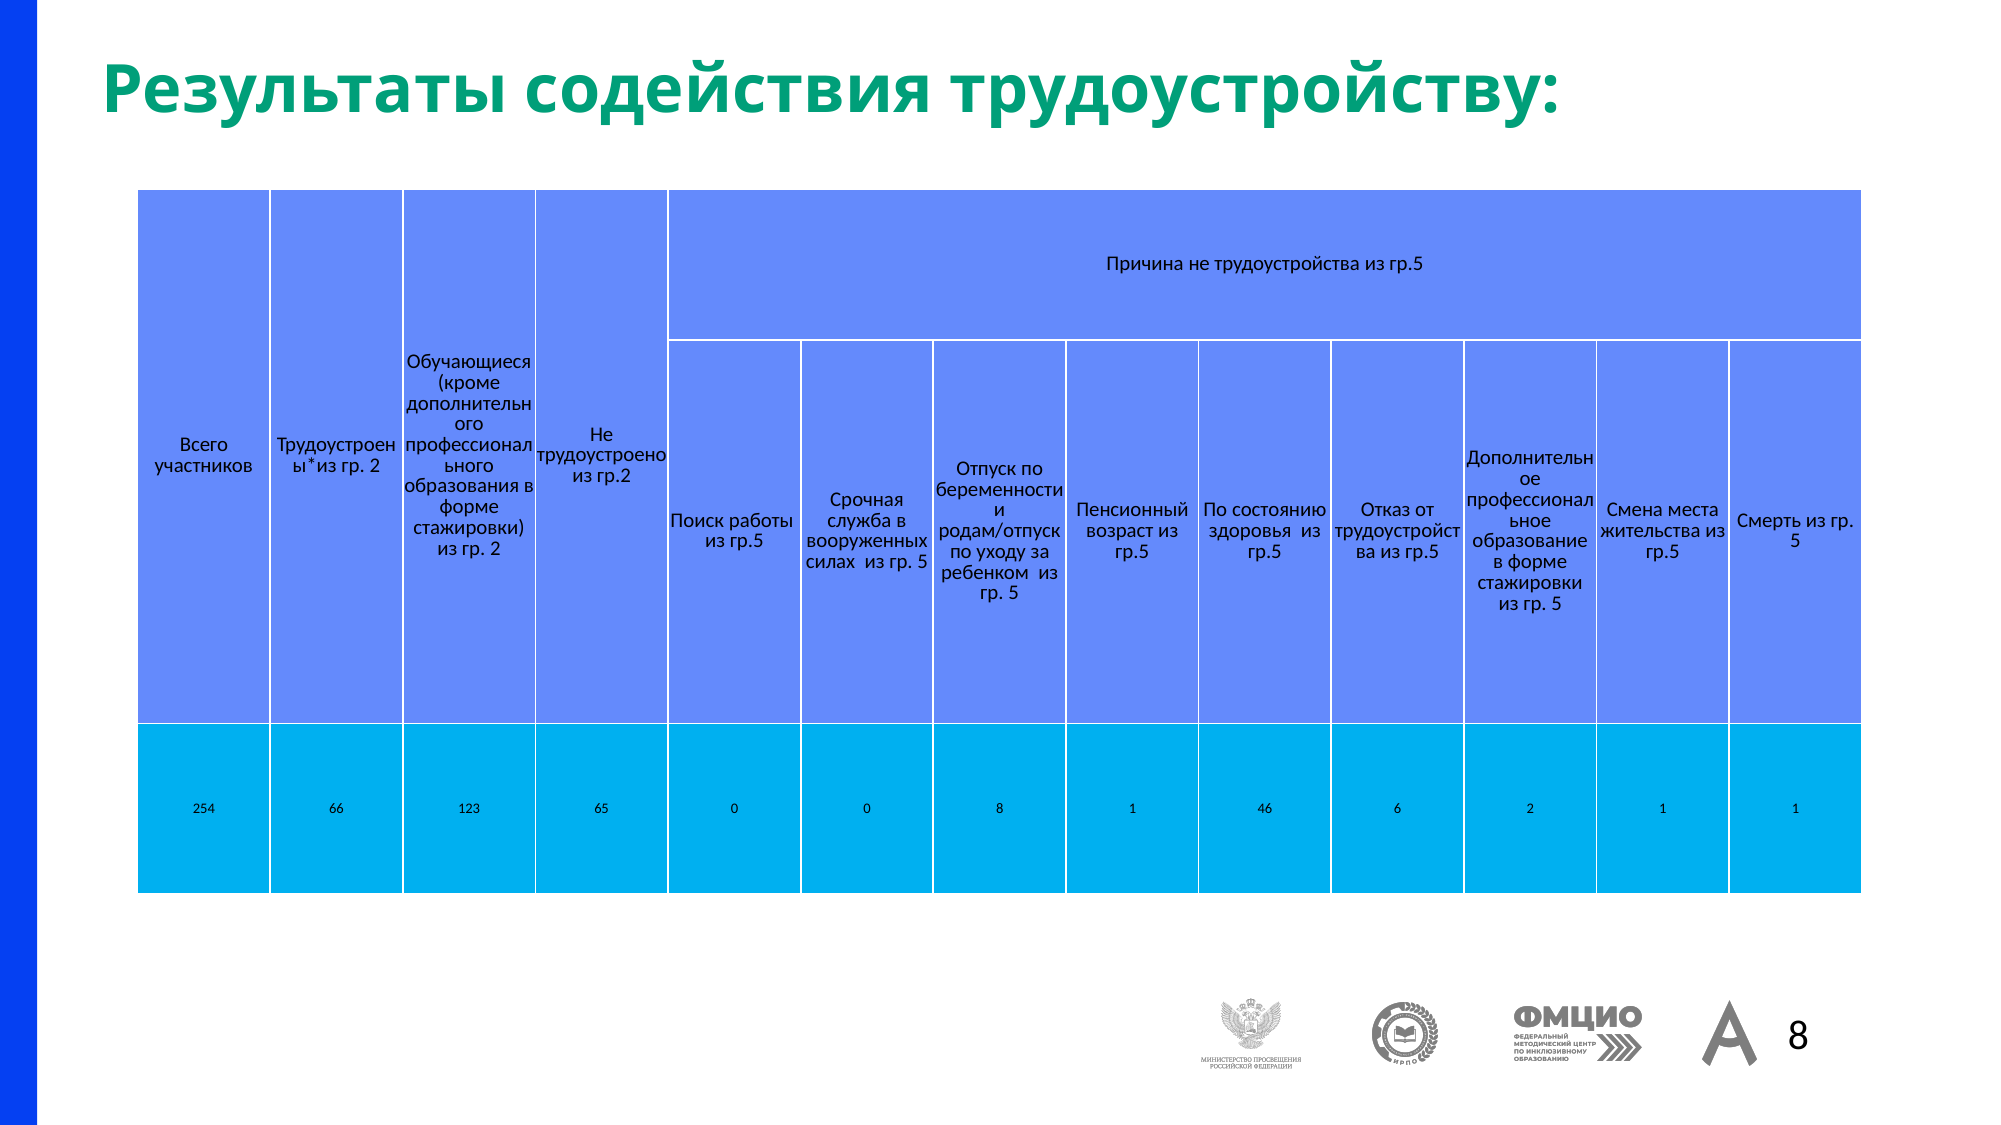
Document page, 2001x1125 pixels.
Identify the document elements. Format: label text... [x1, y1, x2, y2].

table_cell Пенсионный возраст из гр.5 [1067, 341, 1198, 723]
table_cell 0 [669, 724, 800, 893]
table_cell 123 [404, 724, 535, 893]
table_header Трудоустроены*из гр. 2 [271, 190, 402, 723]
table_cell 6 [1332, 724, 1463, 893]
table_cell Срочная служба в вооруженных силах из гр. 5 [802, 341, 932, 723]
table_cell 66 [271, 724, 402, 893]
picture [1514, 1006, 1642, 1061]
table_cell 0 [802, 724, 932, 893]
table_cell 8 [934, 724, 1065, 893]
table_cell 254 [138, 724, 269, 893]
table_cell 2 [1465, 724, 1596, 893]
table_cell Отказ от трудоустройства из гр.5 [1332, 341, 1463, 723]
table_cell 1 [1730, 724, 1861, 893]
picture [1201, 998, 1301, 1069]
table_cell 1 [1597, 724, 1728, 893]
picture [1372, 1002, 1438, 1065]
table_cell Смена места жительства из гр.5 [1597, 341, 1728, 723]
table_header Не трудоустроено из гр.2 [536, 190, 667, 723]
table_cell Отпуск по беременности и родам/отпуск по уходу за ребенком из гр. 5 [934, 341, 1065, 723]
table_cell Поиск работы из гр.5 [669, 341, 800, 723]
table_header Причина не трудоустройства из гр.5 [669, 190, 1861, 339]
table_cell По состоянию здоровья из гр.5 [1199, 341, 1330, 723]
table_cell 1 [1067, 724, 1198, 893]
picture [1702, 1000, 1757, 1066]
text_box [0, 0, 38, 1125]
table_cell 46 [1199, 724, 1330, 893]
table_header Всего участников [138, 190, 269, 723]
table_cell Смерть из гр. 5 [1730, 341, 1861, 723]
table_header Обучающиеся (кроме дополнительного профессионального образования в форме стажировки) из гр. 2 [404, 190, 535, 723]
title Результаты содействия трудоустройству: [101, 59, 1891, 133]
table_cell 65 [536, 724, 667, 893]
table_cell Дополнительное профессиональное образование в форме стажировки из гр. 5 [1465, 341, 1596, 723]
